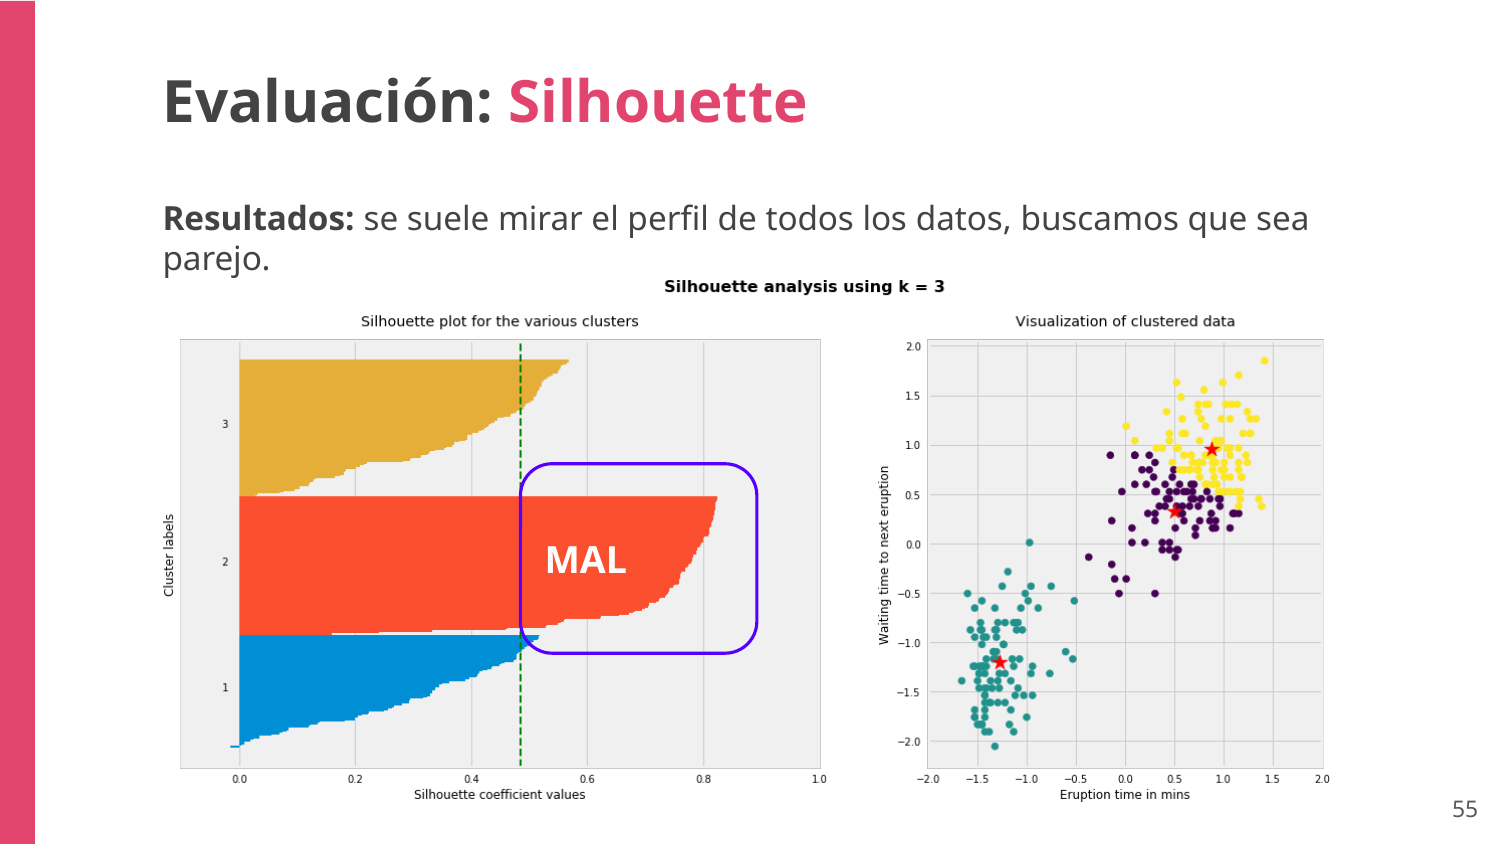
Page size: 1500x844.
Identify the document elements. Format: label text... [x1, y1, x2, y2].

picture [157, 273, 1337, 808]
slide_number 55 [1403, 779, 1494, 844]
text_box Evaluación: Silhouette [147, 49, 1473, 146]
text_box Resultados: se suele mirar el perfil de todos los datos, buscamos que sea parejo. [147, 190, 1437, 310]
